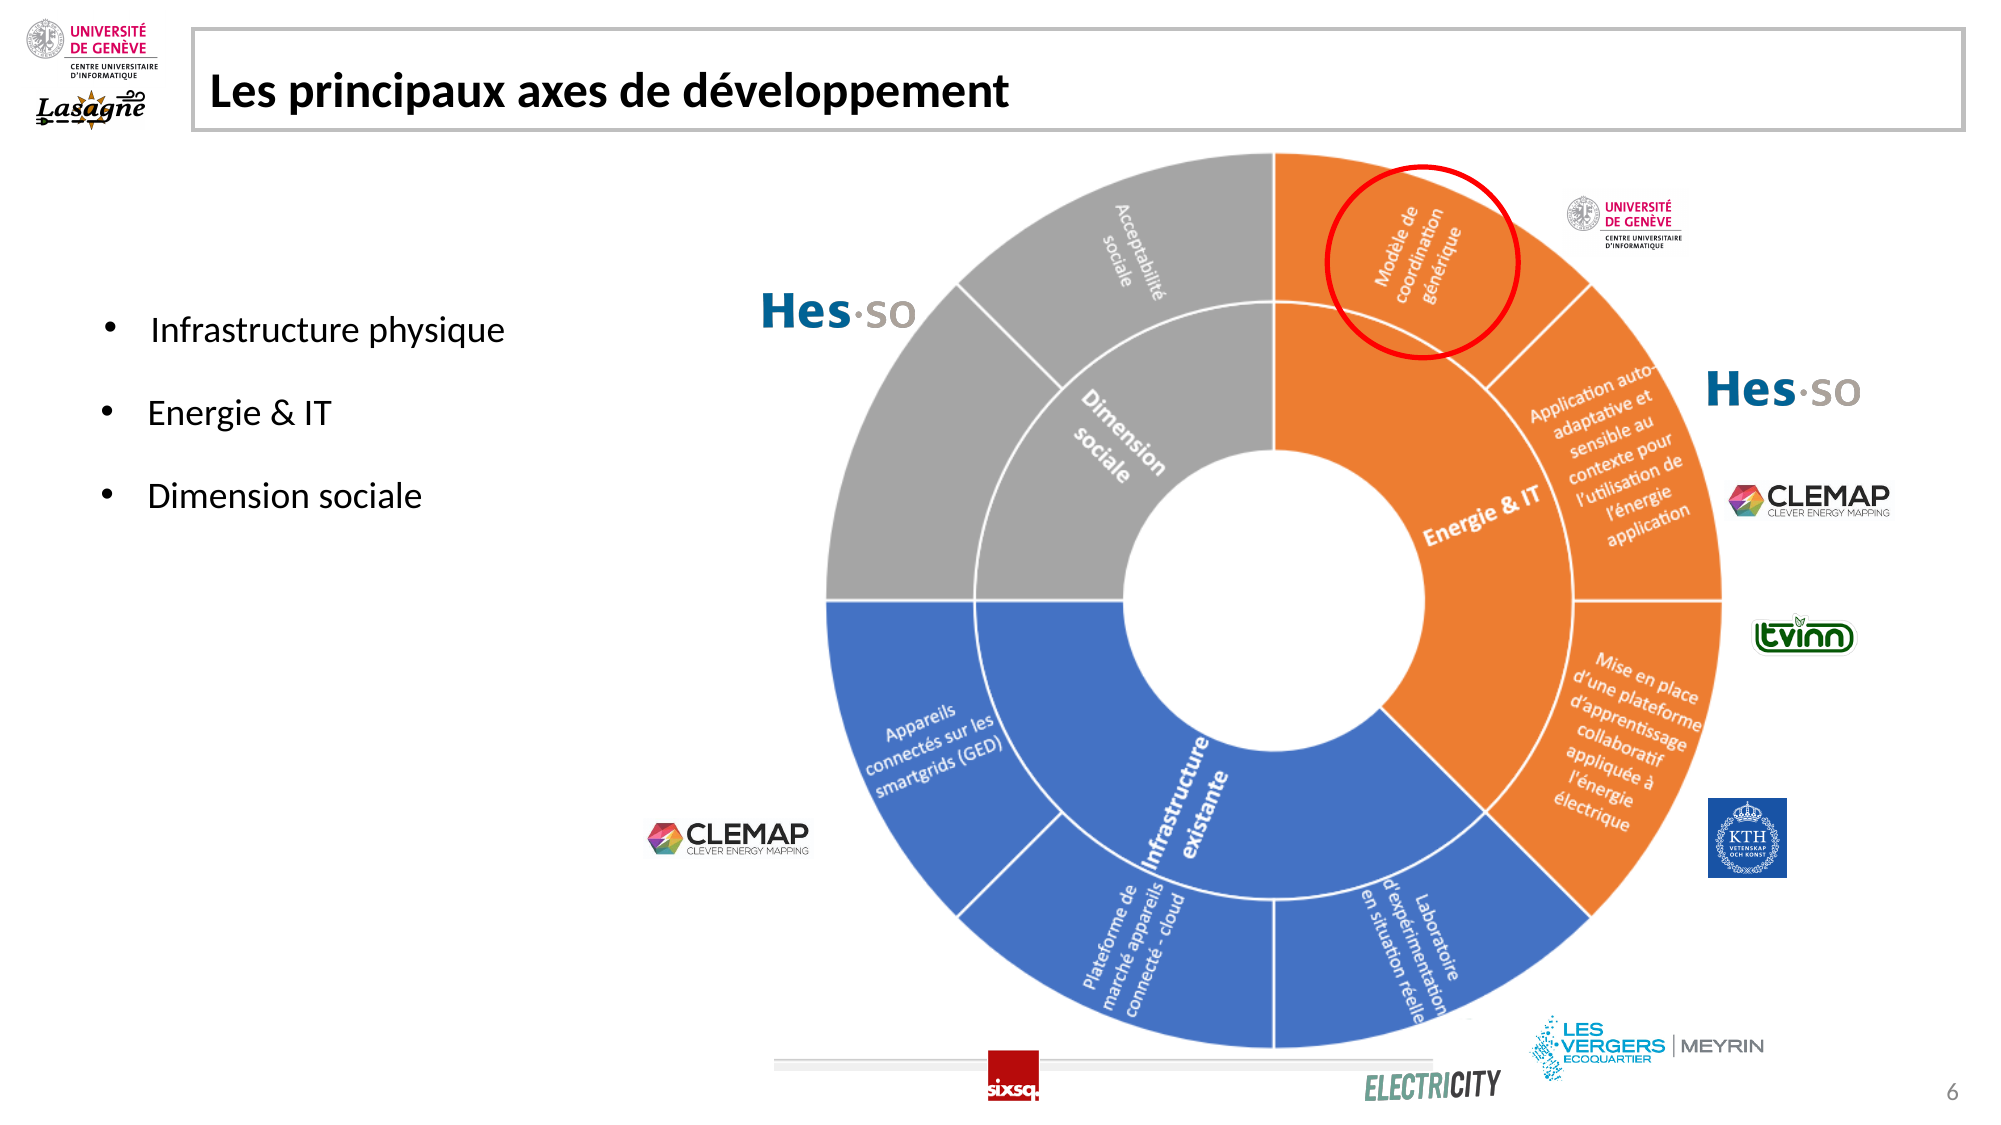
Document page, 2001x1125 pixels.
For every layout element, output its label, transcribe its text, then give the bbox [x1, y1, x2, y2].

picture [1749, 613, 1862, 659]
picture [36, 90, 145, 131]
text_box Infrastructure physique [88, 297, 715, 358]
text_box Dimension sociale [85, 463, 587, 524]
text_box 6 [1847, 1060, 1975, 1121]
text_box [193, 29, 1964, 130]
text_box Energie & IT [85, 380, 587, 441]
picture [21, 10, 166, 88]
picture [643, 144, 1895, 1101]
